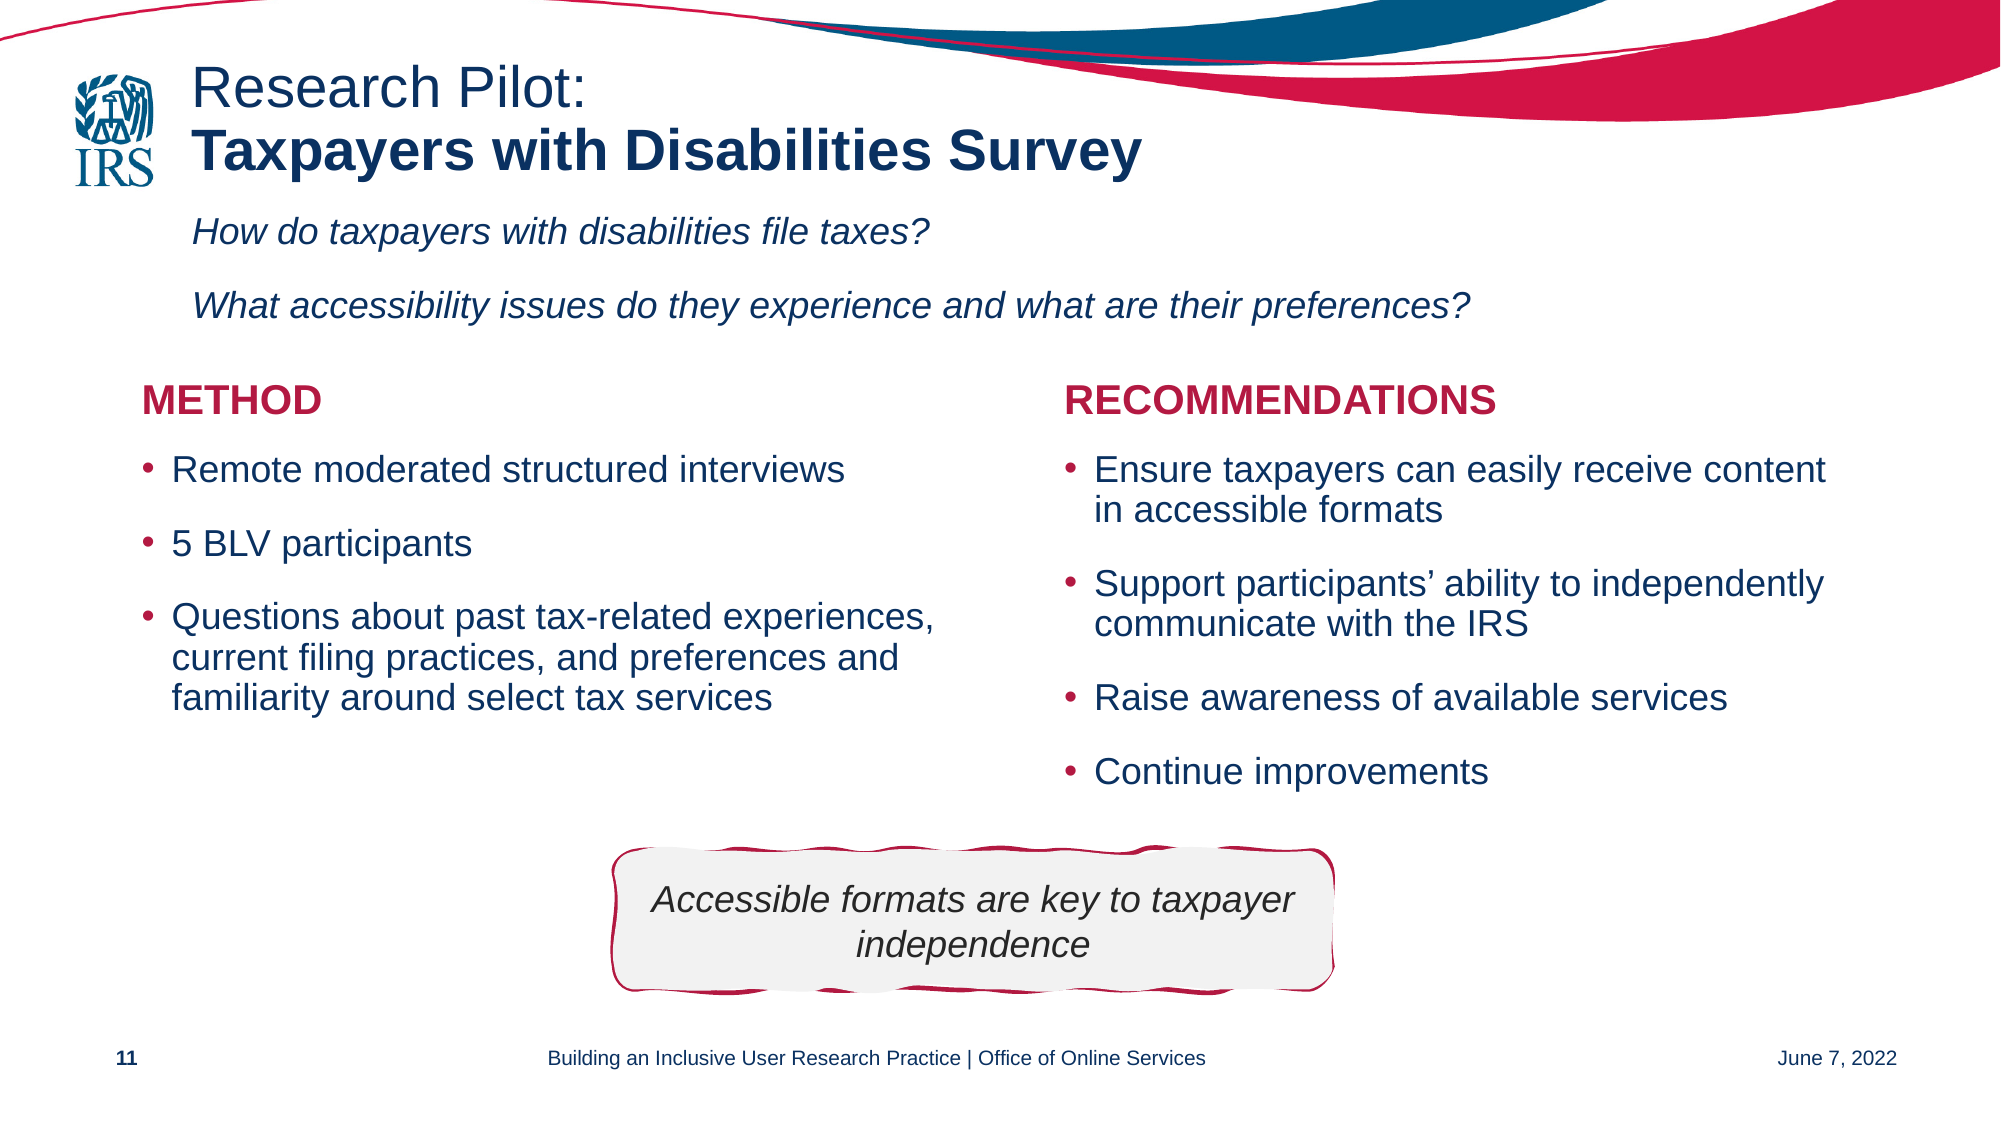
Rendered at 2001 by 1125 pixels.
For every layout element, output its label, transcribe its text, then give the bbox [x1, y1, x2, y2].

text_box METHOD [126, 370, 951, 428]
slide_number 11 [76, 1027, 177, 1088]
text_box Accessible formats are key to taxpayer independence [612, 846, 1049, 994]
text_box RECOMMENDATIONS [1049, 370, 1874, 428]
text_box Ensure taxpayers can easily receive content in accessible formats Support participants’ ability to independently communicate with the IRS Raise awareness of available services Continue improvements [1049, 442, 1874, 1034]
text_box How do taxpayers with disabilities file taxes? What accessibility issues do they experience and what are their preferences? [176, 204, 1822, 286]
picture [0, 0, 2001, 1125]
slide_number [1463, 1027, 1913, 1088]
title Research Pilot: Taxpayers with Disabilities Survey [176, 63, 1565, 177]
text_box Remote moderated structured interviews 5 BLV participants Questions about past tax-related experiences, current filing practices, and preferences and familiarity around select tax services [126, 442, 951, 1013]
footer Building an Inclusive User Research Practice | Office of Online Services [532, 1027, 1333, 1088]
